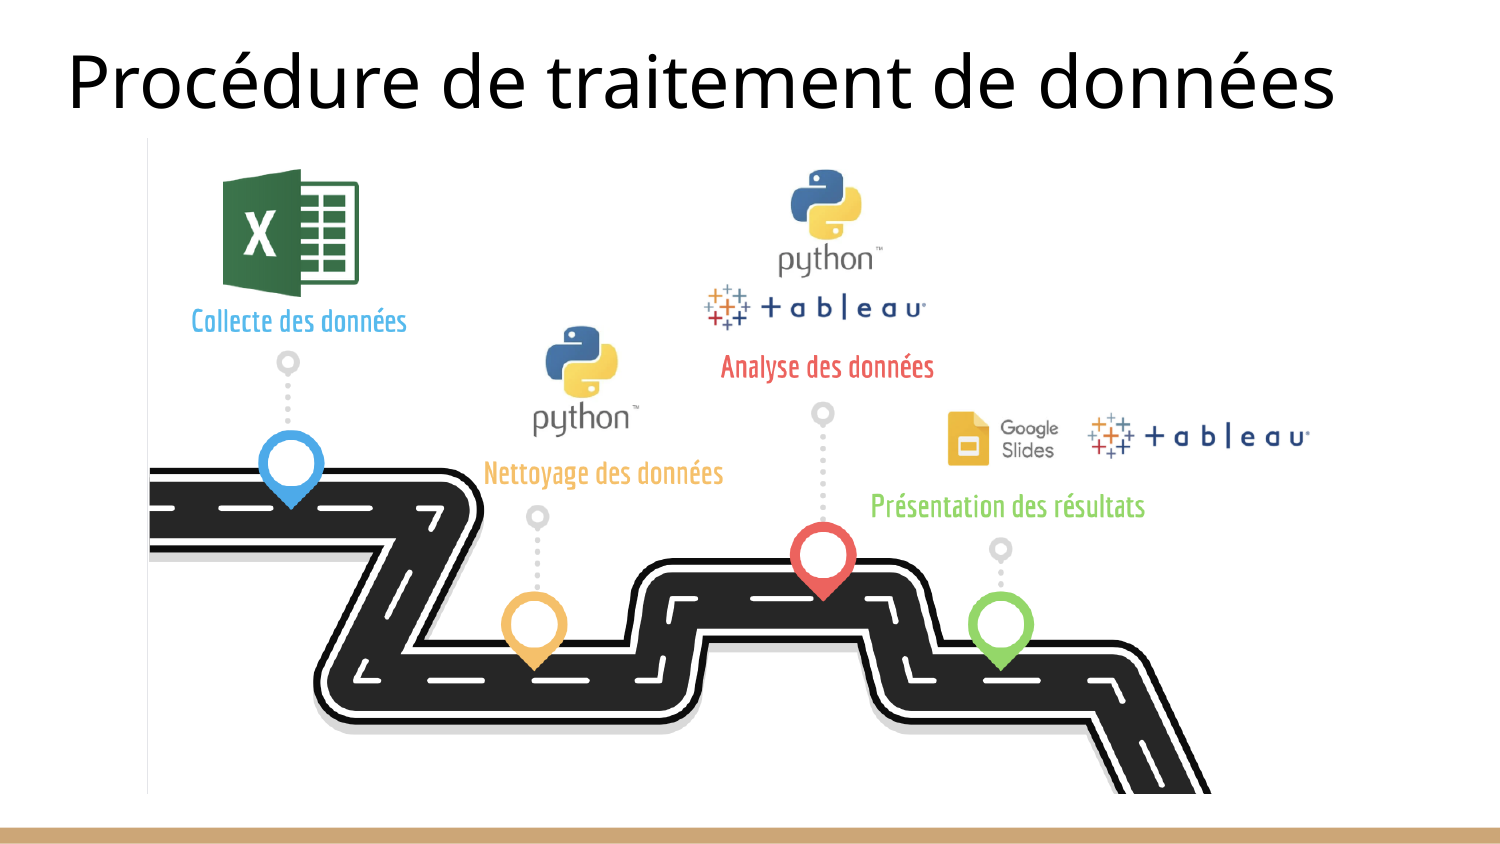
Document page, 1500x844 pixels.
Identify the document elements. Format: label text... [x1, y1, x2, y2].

title Procédure de traitement de données [51, 1, 1449, 139]
picture [147, 137, 1353, 794]
